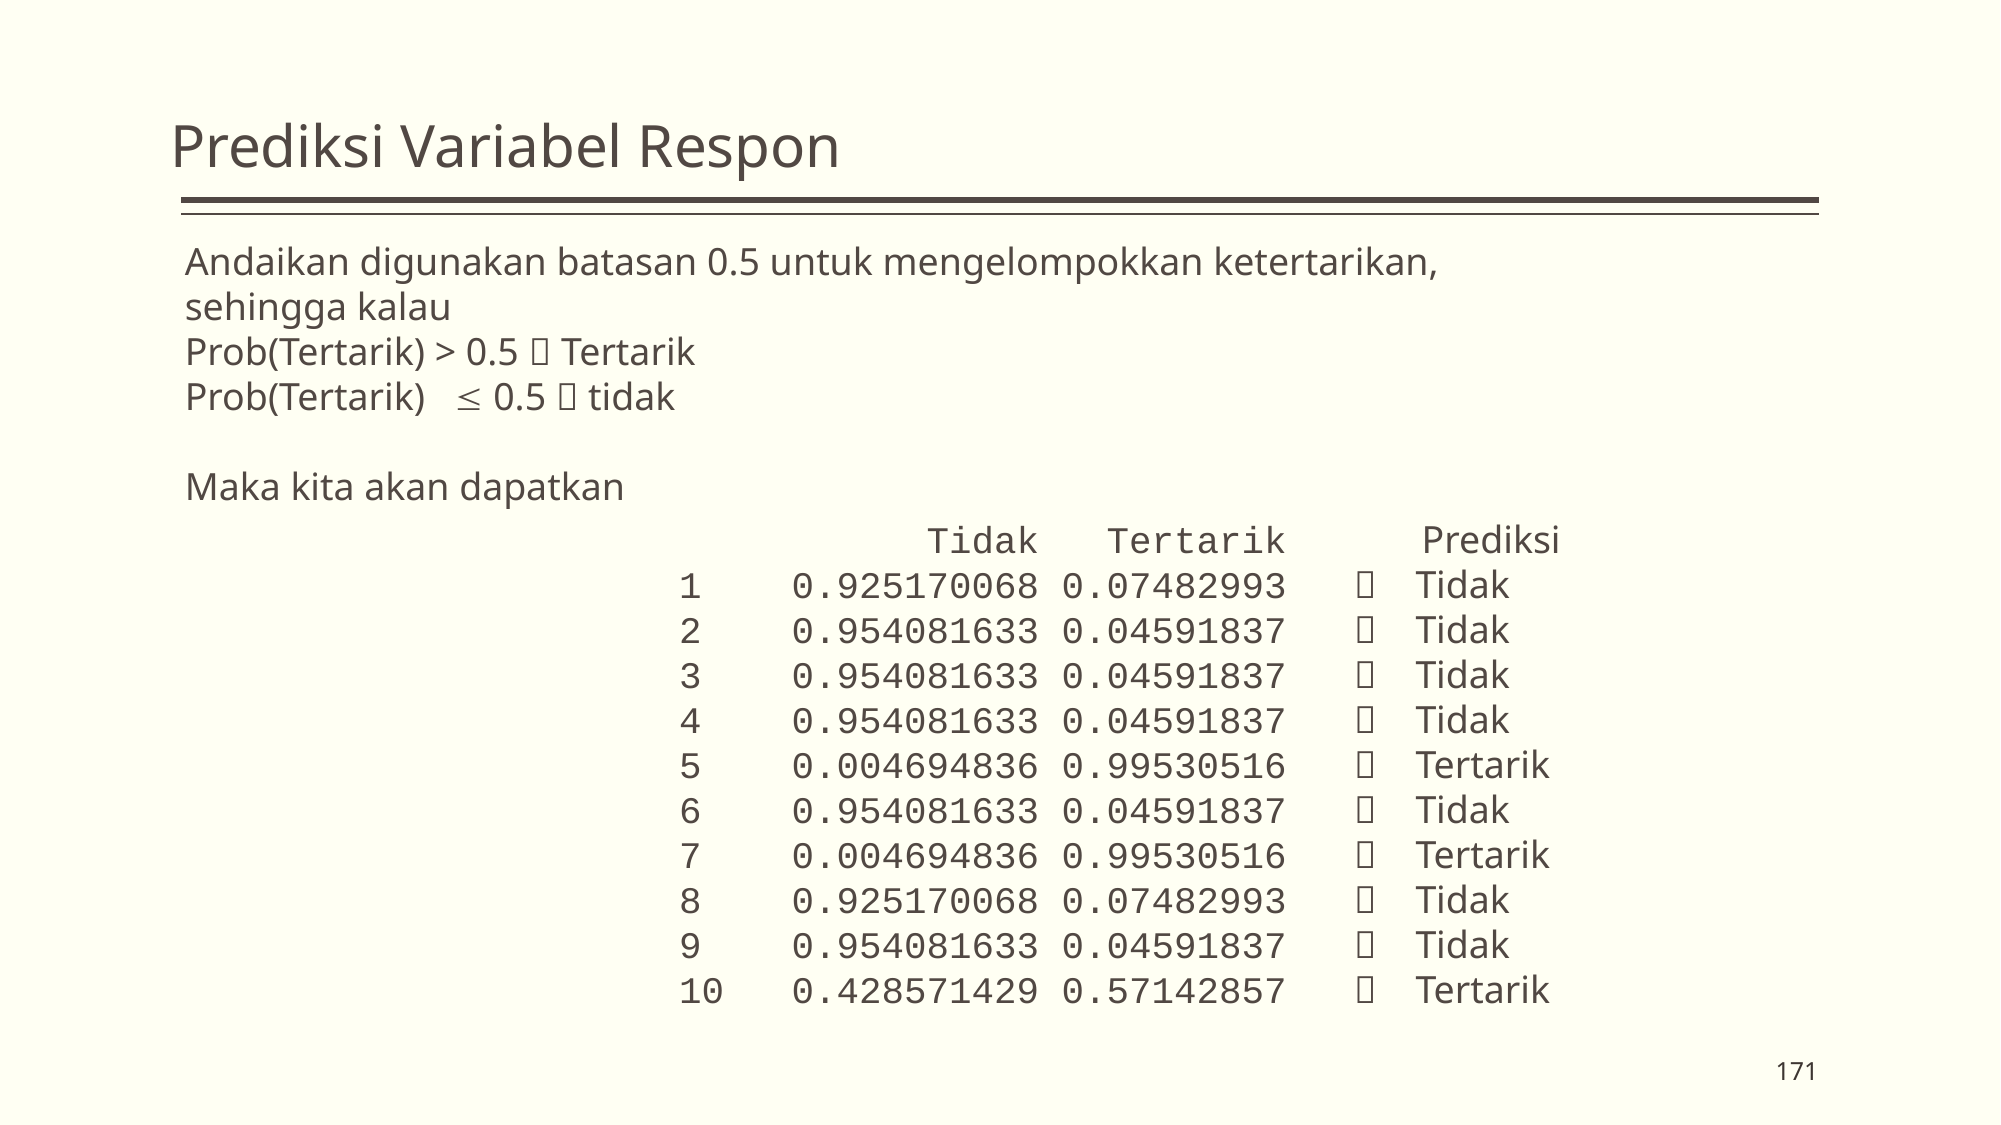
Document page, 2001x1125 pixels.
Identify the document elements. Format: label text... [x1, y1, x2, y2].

title Prediksi Variabel Respon [169, 0, 1464, 188]
text_box Andaikan digunakan batasan 0.5 untuk mengelompokkan ketertarikan, sehingga kalau Prob(Tertarik) > 0.5  Tertarik Prob(Tertarik)  0.5  tidak Maka kita akan dapatkan [169, 230, 1541, 561]
slide_number 171 [1518, 1042, 1819, 1103]
text_box Tidak Tertarik Prediksi 1 0.925170068 0.07482993  Tidak 2 0.954081633 0.04591837  Tidak 3 0.954081633 0.04591837  Tidak 4 0.954081633 0.04591837  Tidak 5 0.004694836 0.99530516  Tertarik 6 0.954081633 0.04591837  Tidak 7 0.004694836 0.99530516  Tertarik 8 0.925170068 0.07482993  Tidak 9 0.954081633 0.04591837  Tidak 10 0.428571429 0.57142857  Tertarik [664, 508, 1669, 1019]
